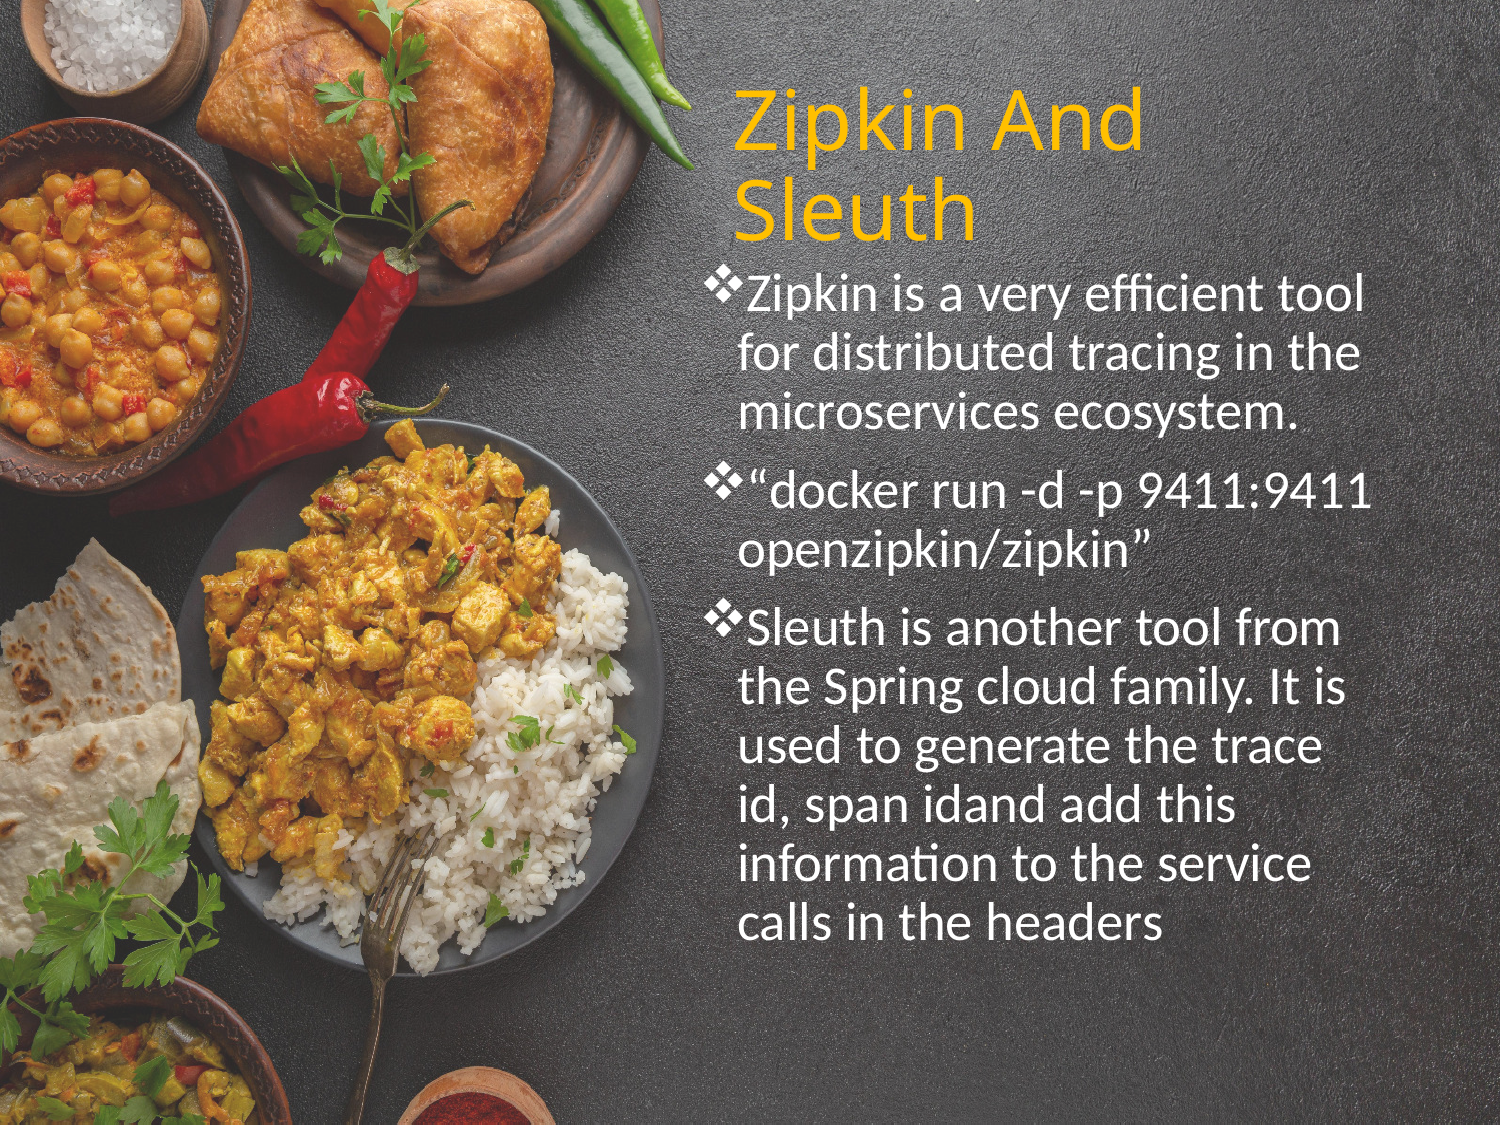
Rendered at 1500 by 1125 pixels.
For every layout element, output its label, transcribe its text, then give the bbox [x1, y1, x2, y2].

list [0, 0, 1500, 1125]
list Zipkin is a very efficient tool for distributed tracing in the microservices ecosystem. “docker run -d -p 9411:9411 openzipkin/zipkin” Sleuth is another tool from the Spring cloud family. It is used to generate the trace id, span idand add this information to the service calls in the headers [684, 257, 1397, 1101]
title Zipkin And Sleuth [717, 59, 1397, 257]
